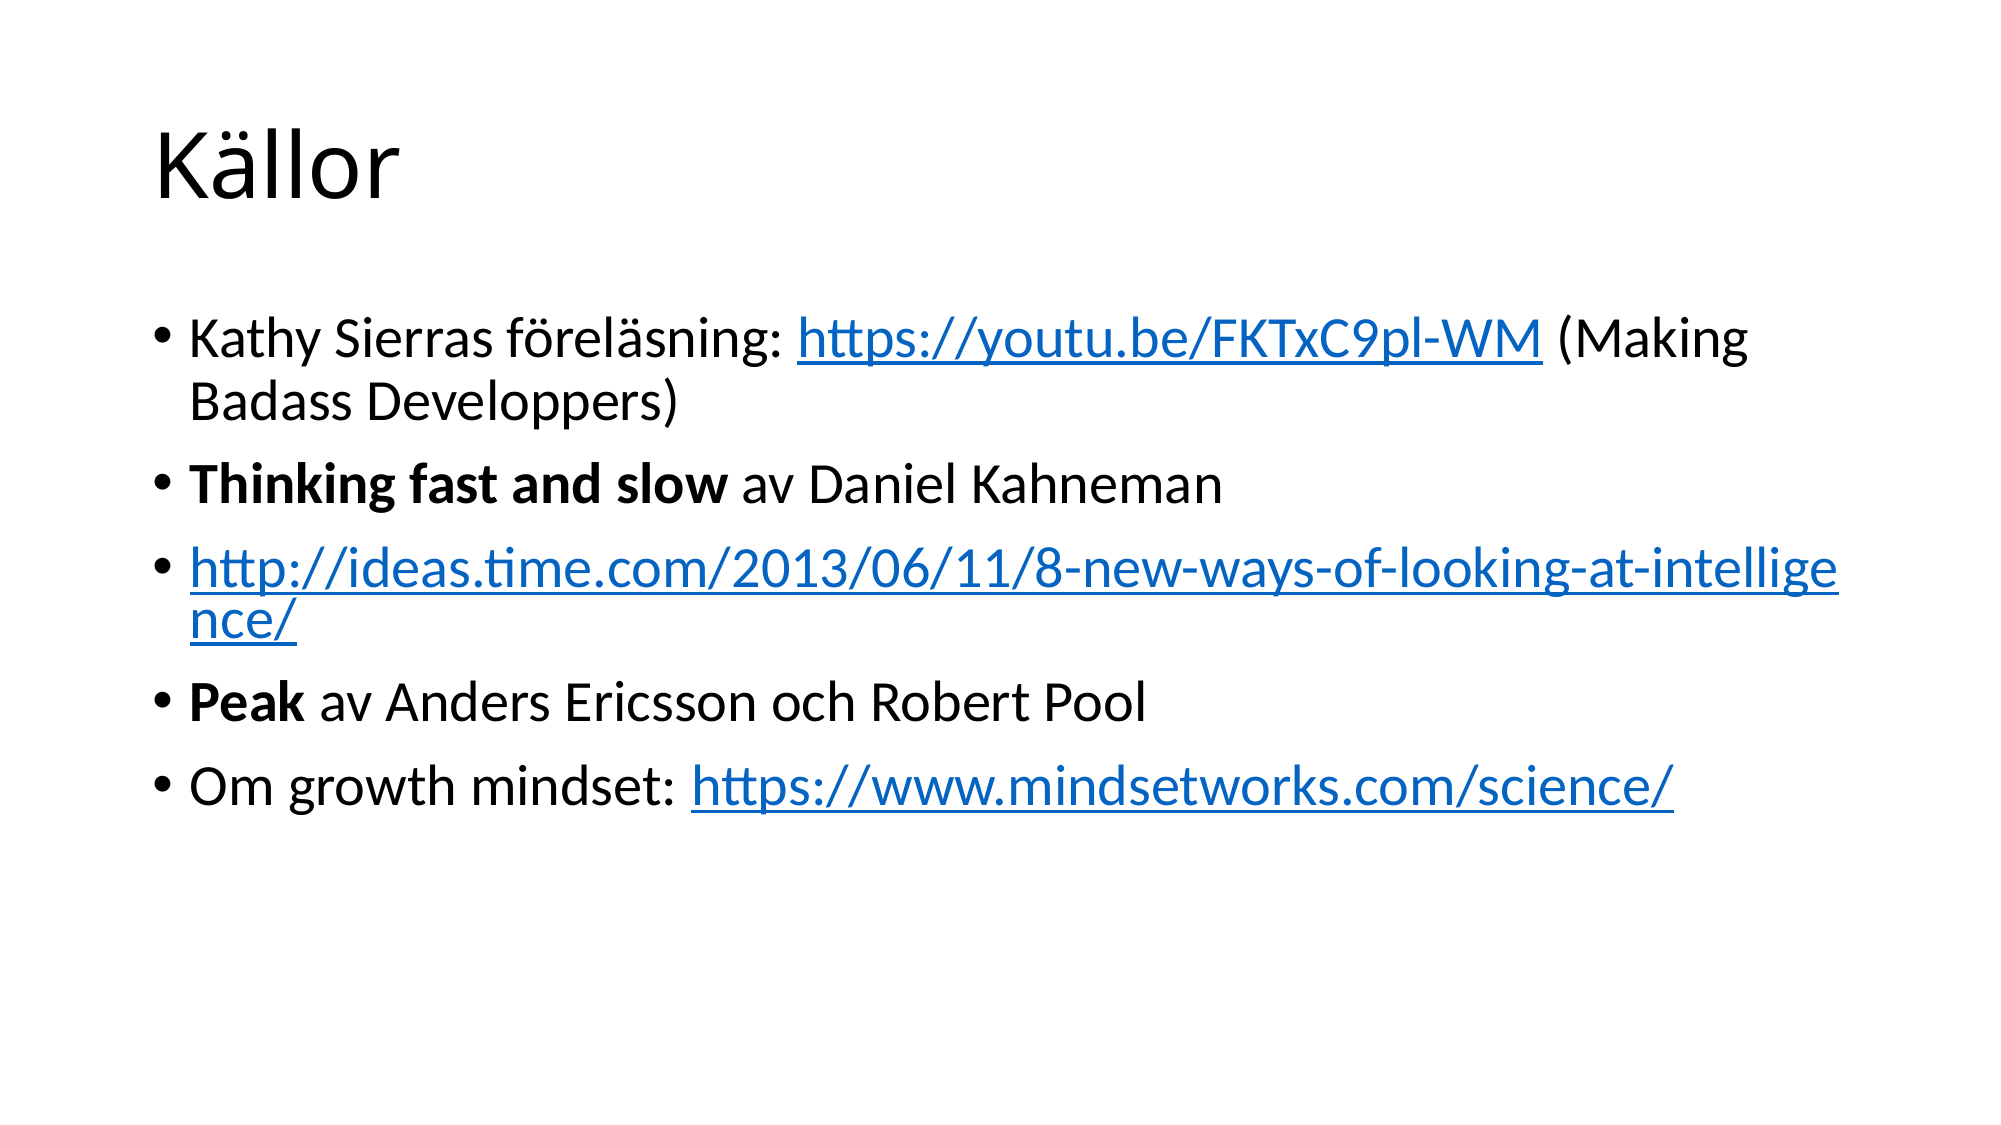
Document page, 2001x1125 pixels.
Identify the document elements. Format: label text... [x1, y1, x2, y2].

list Kathy Sierras föreläsning: https://youtu.be/FKTxC9pl-WM (Making Badass Developpers) Thinking fast and slow av Daniel Kahneman http://ideas.time.com/2013/06/11/8-new-ways-of-looking-at-intelligence/ Peak av Anders Ericsson och Robert Pool Om growth mindset: https://www.mindsetworks.com/science/ [137, 299, 1863, 1014]
title Källor [137, 59, 1863, 278]
